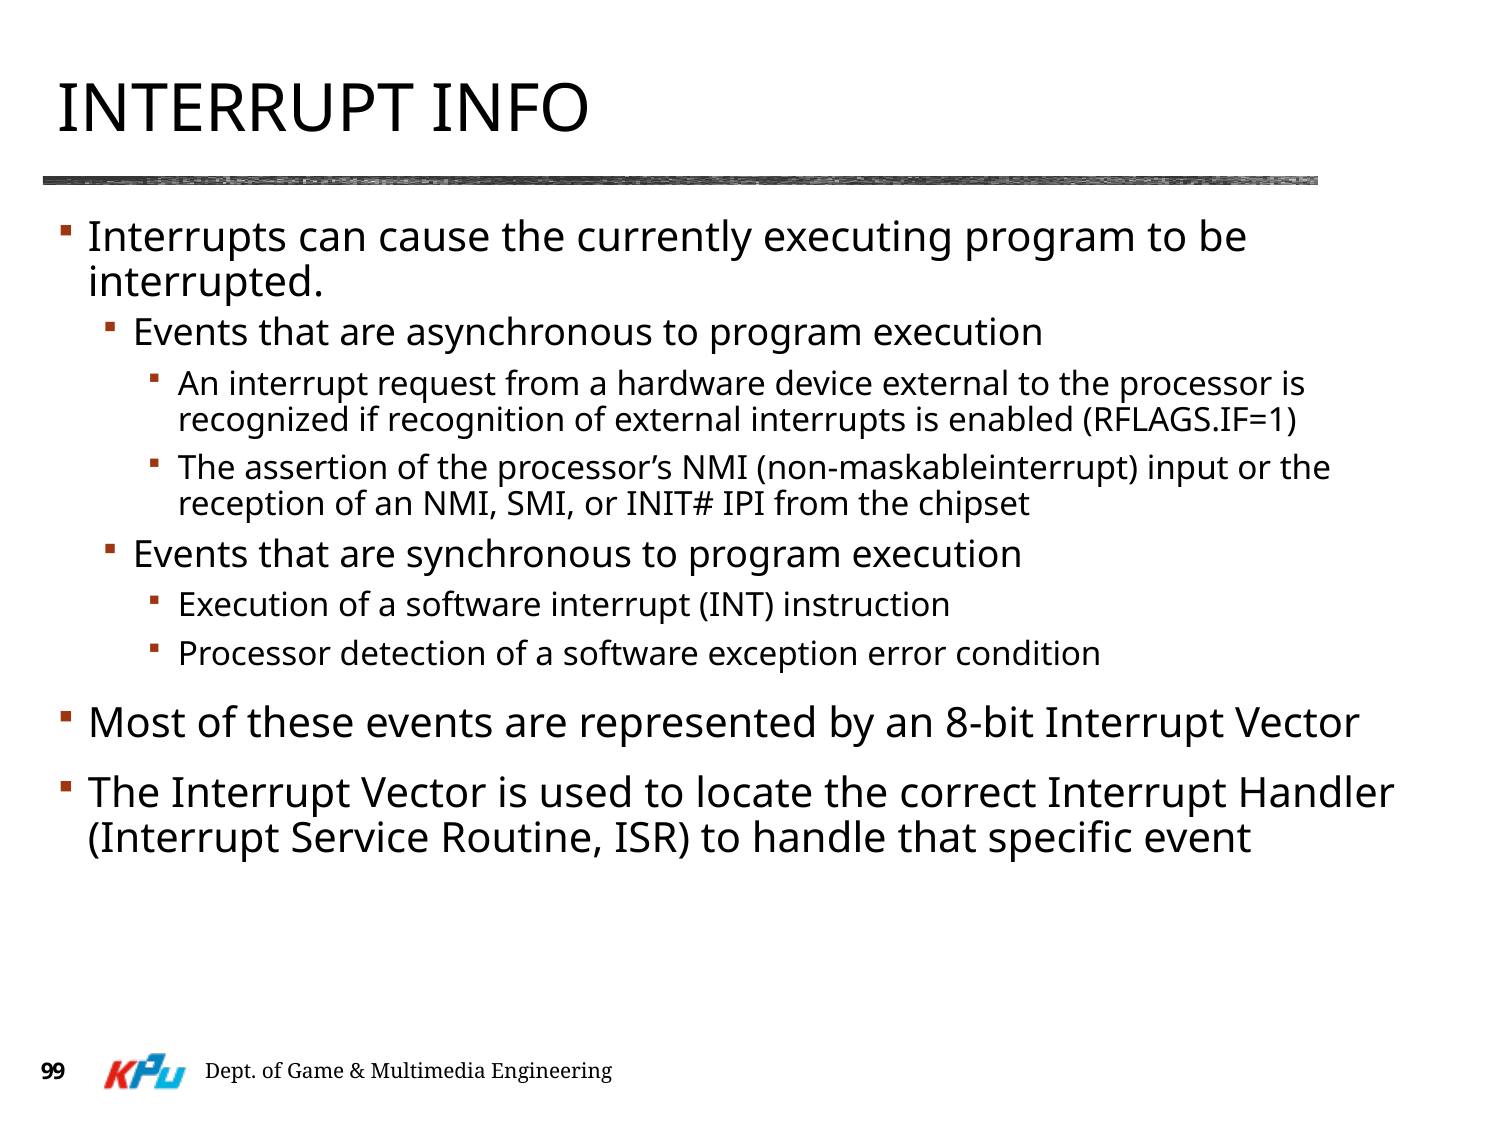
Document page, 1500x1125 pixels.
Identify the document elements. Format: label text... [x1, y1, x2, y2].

title Interrupt Info [42, 39, 1458, 182]
slide_number 99 [13, 1042, 93, 1103]
picture [92, 1030, 191, 1120]
footer Dept. of Game & Multimedia Engineering [190, 1042, 879, 1103]
list Interrupts can cause the currently executing program to be interrupted. Events that are asynchronous to program execution An interrupt request from a hardware device external to the processor is recognized if recognition of external interrupts is enabled (RFLAGS.IF=1) The assertion of the processor’s NMI (non-maskableinterrupt) input or the reception of an NMI, SMI, or INIT# IPI from the chipset Events that are synchronous to program execution Execution of a software interrupt (INT) instruction Processor detection of a software exception error condition Most of these events are represented by an 8-bit Interrupt Vector The Interrupt Vector is used to locate the correct Interrupt Handler (Interrupt Service Routine, ISR) to handle that specific event [42, 207, 1458, 1013]
